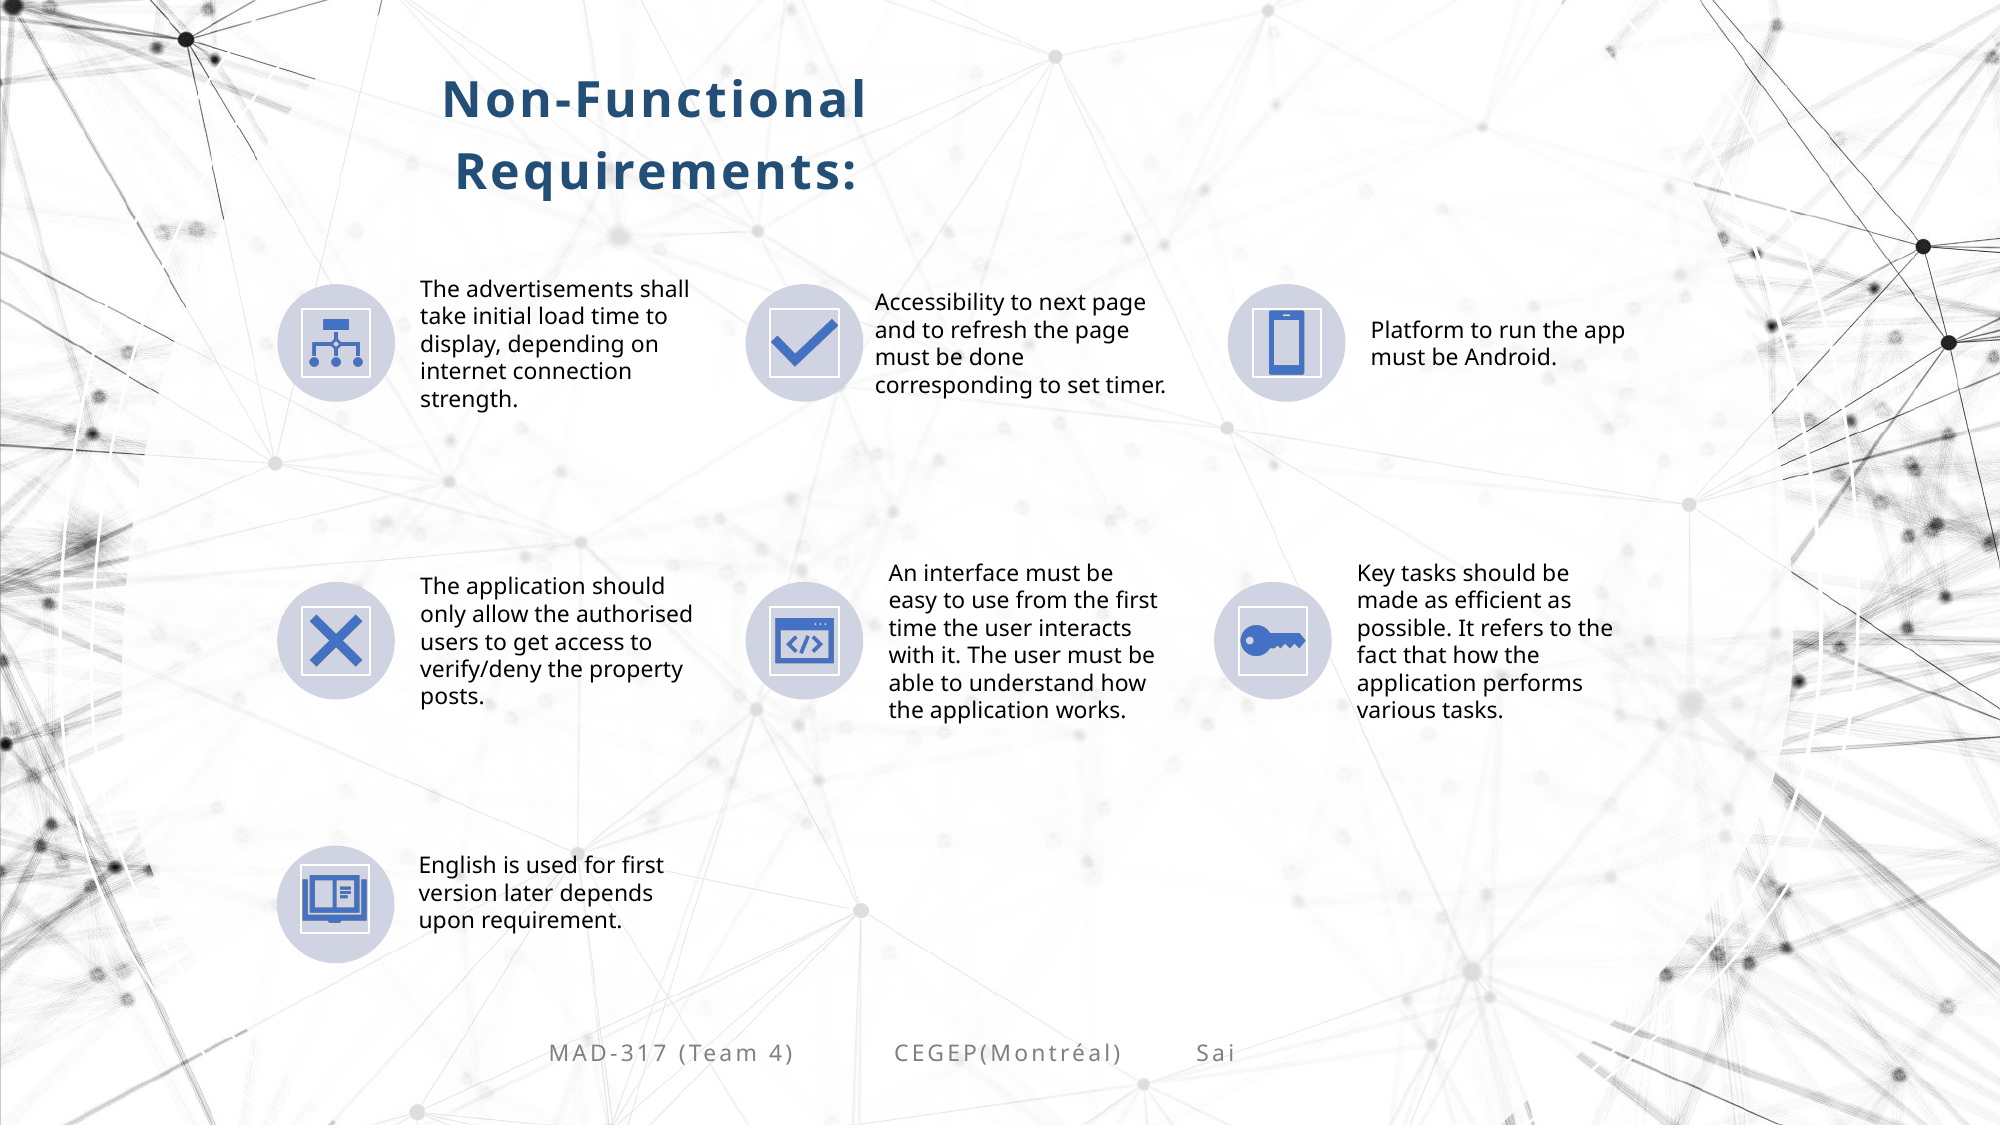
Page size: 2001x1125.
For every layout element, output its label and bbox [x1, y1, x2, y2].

picture [0, 0, 2000, 1125]
text_box [258, 213, 1667, 1068]
